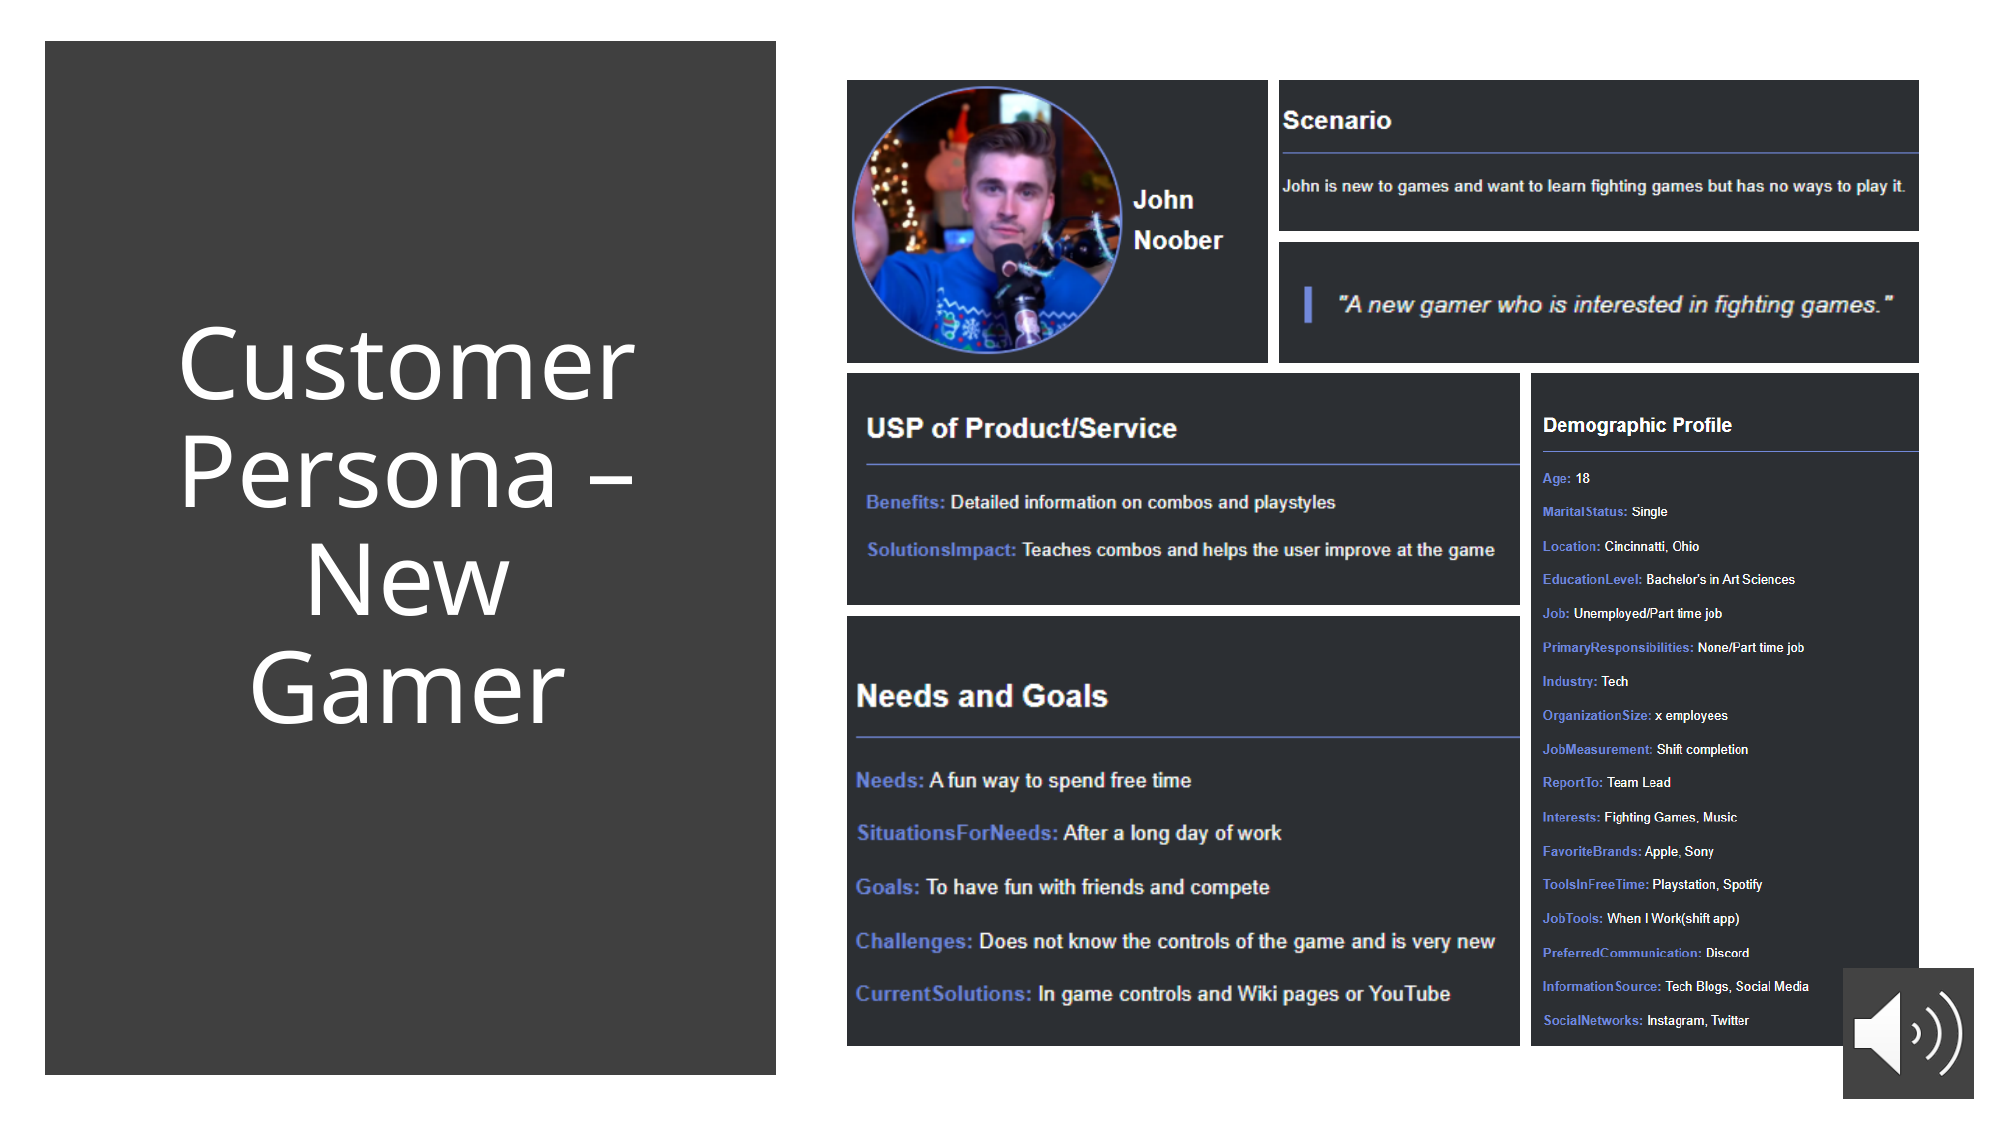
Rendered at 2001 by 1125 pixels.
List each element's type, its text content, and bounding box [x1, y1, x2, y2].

picture [1279, 80, 1919, 231]
picture [1531, 373, 1975, 1100]
picture [847, 616, 1520, 1046]
text_box [54, 50, 767, 1066]
picture [847, 80, 1268, 363]
title Customer Persona – New Gamer [121, 121, 693, 936]
picture [847, 373, 1520, 605]
picture [1279, 242, 1919, 363]
